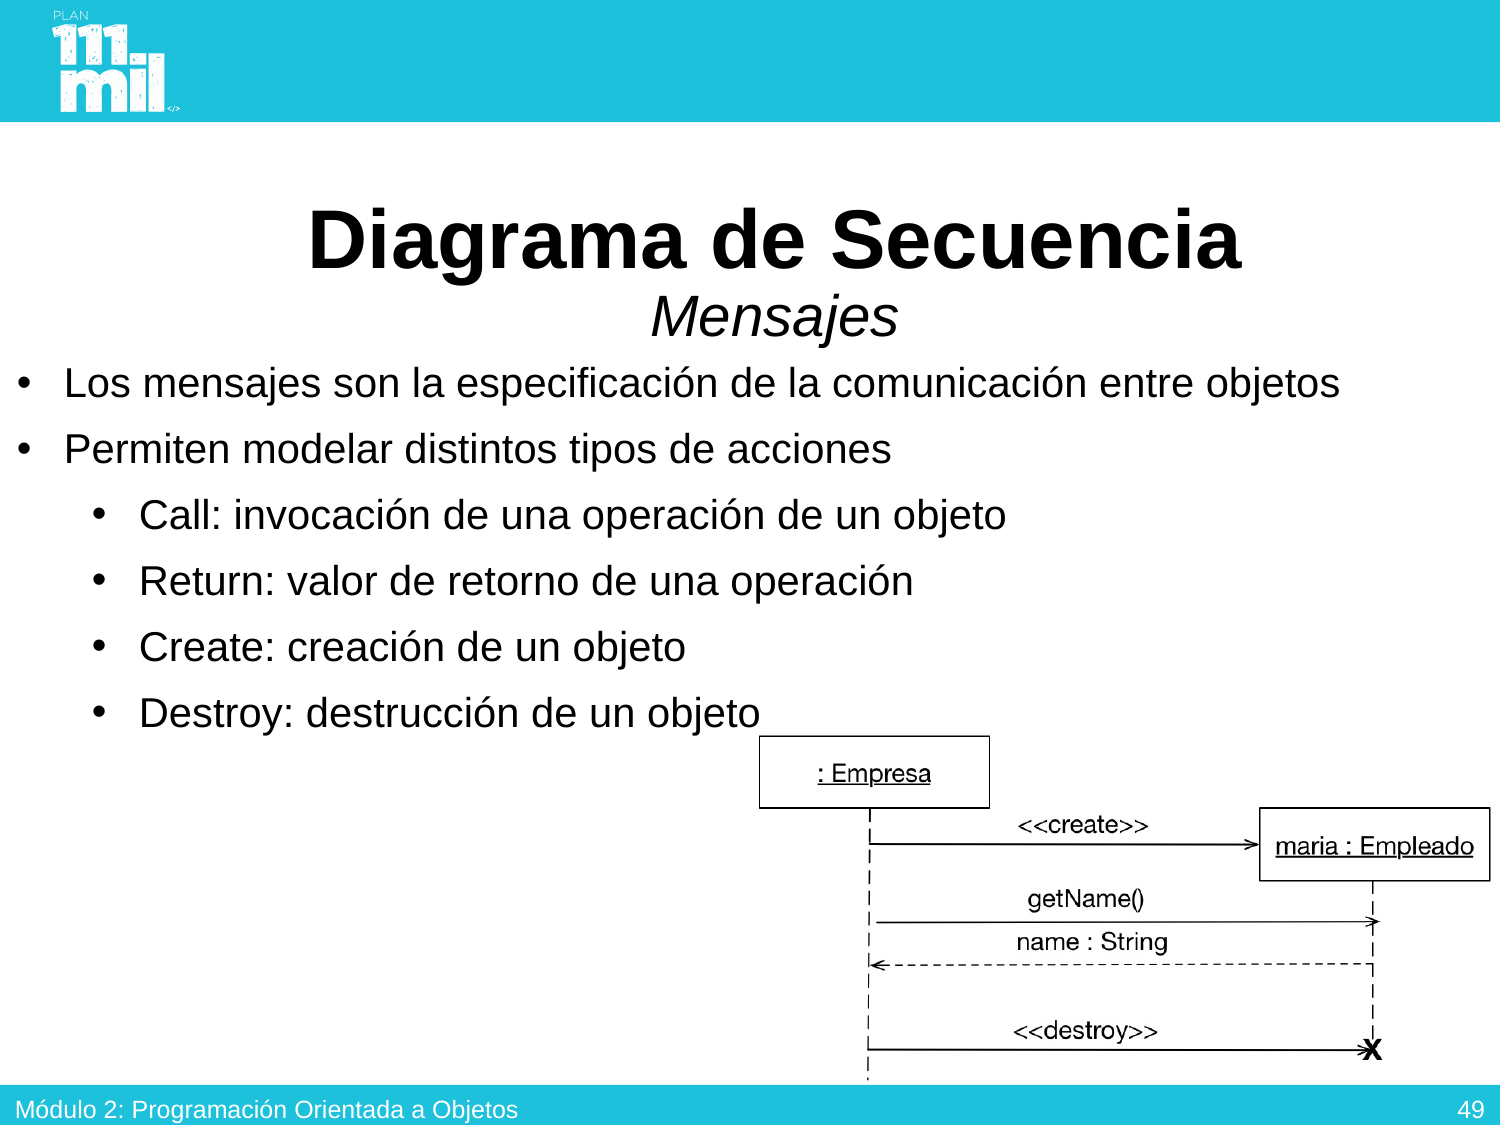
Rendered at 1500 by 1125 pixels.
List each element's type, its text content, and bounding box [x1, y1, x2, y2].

footer Módulo 2: Programación Orientada a Objetos [0, 1078, 606, 1125]
list Los mensajes son la especificación de la comunicación entre objetos Permiten modelar distintos tipos de acciones Call: invocación de una operación de un objeto Return: valor de retorno de una operación Create: creación de un objeto Destroy: destrucción de un objeto [1, 354, 1500, 1069]
text_box Diagrama de Secuencia Mensajes [128, 172, 1422, 373]
picture [756, 732, 1494, 1083]
slide_number 48 [1162, 1078, 1500, 1125]
